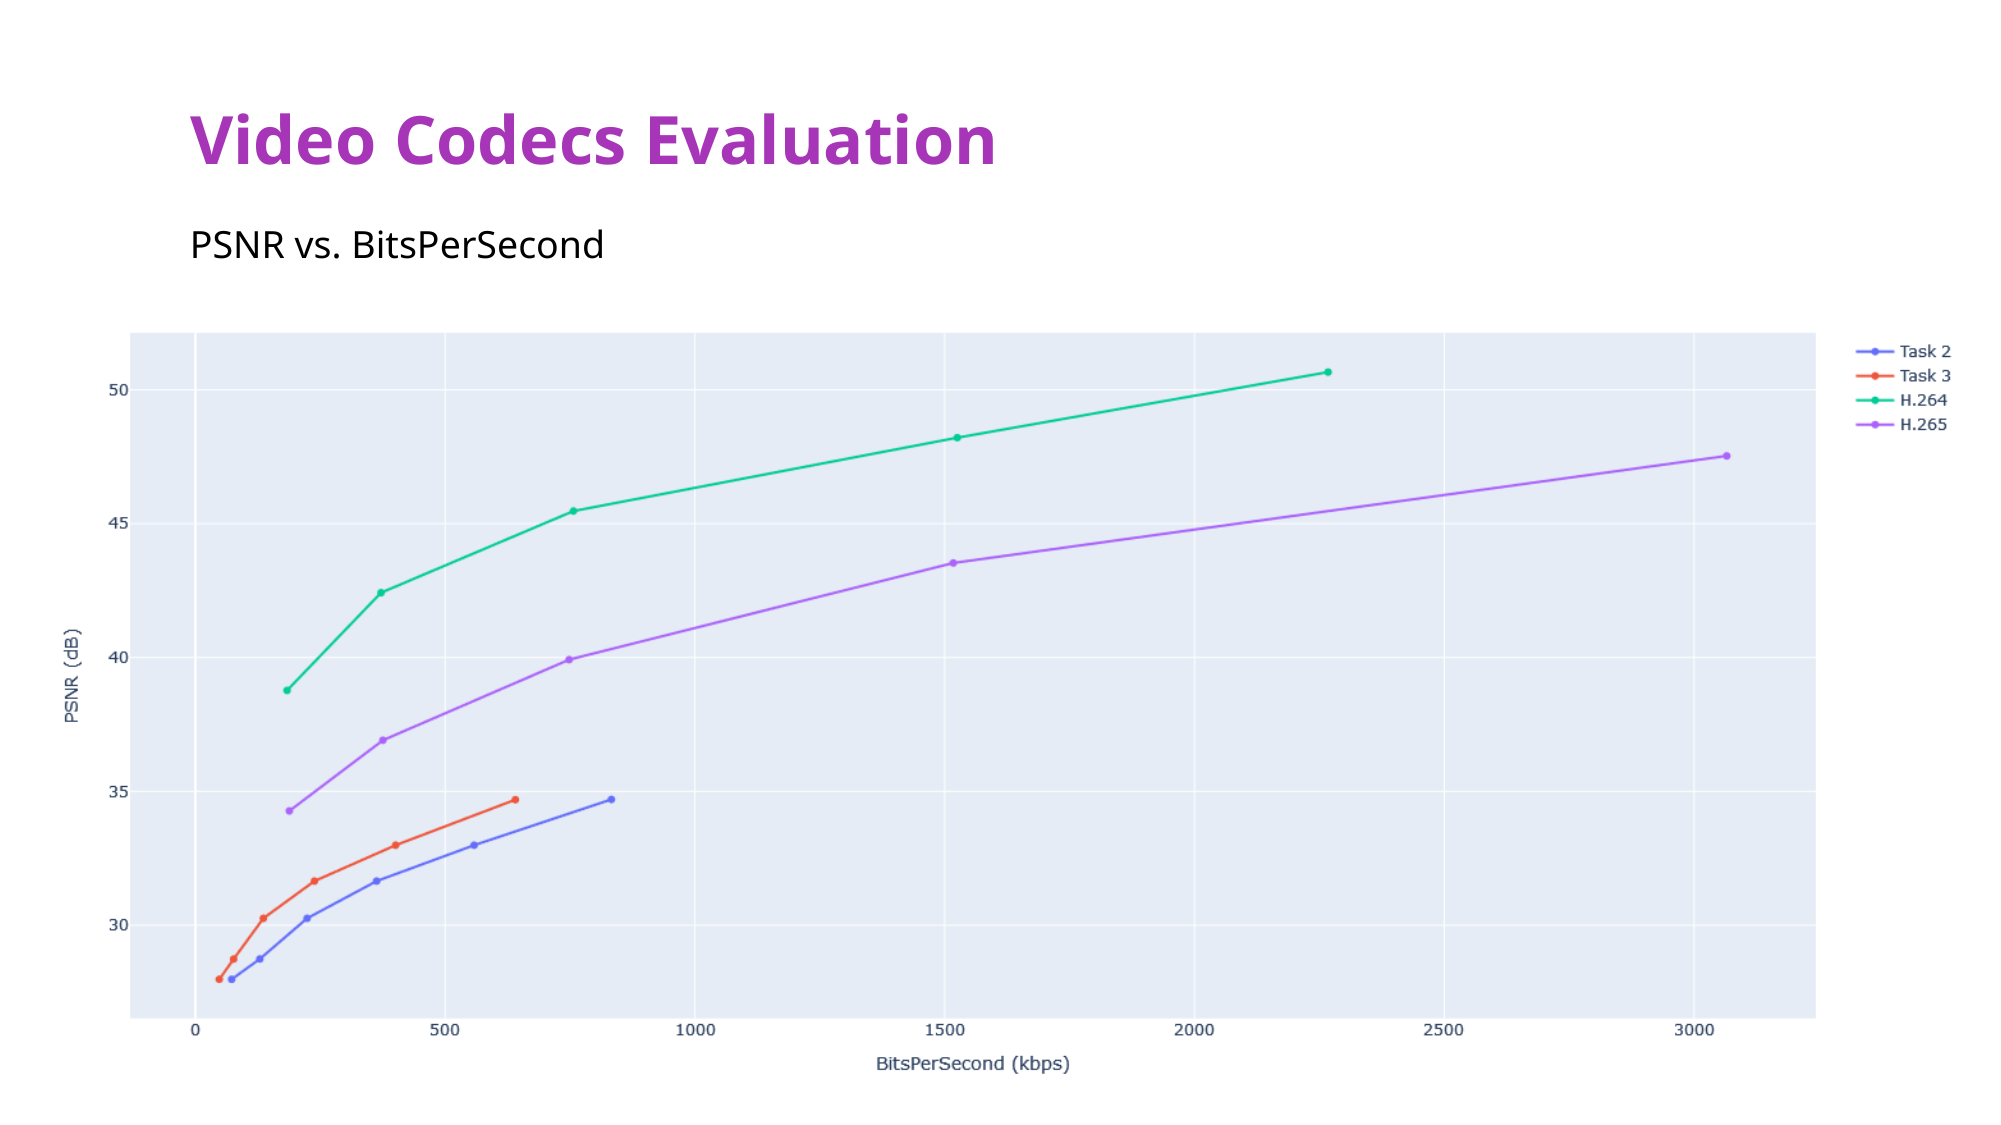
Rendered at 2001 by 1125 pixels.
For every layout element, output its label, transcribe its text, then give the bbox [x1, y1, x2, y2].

text_box PSNR vs. BitsPerSecond [175, 213, 679, 274]
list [28, 325, 1972, 1077]
title Video Codecs Evaluation [175, 30, 1634, 187]
